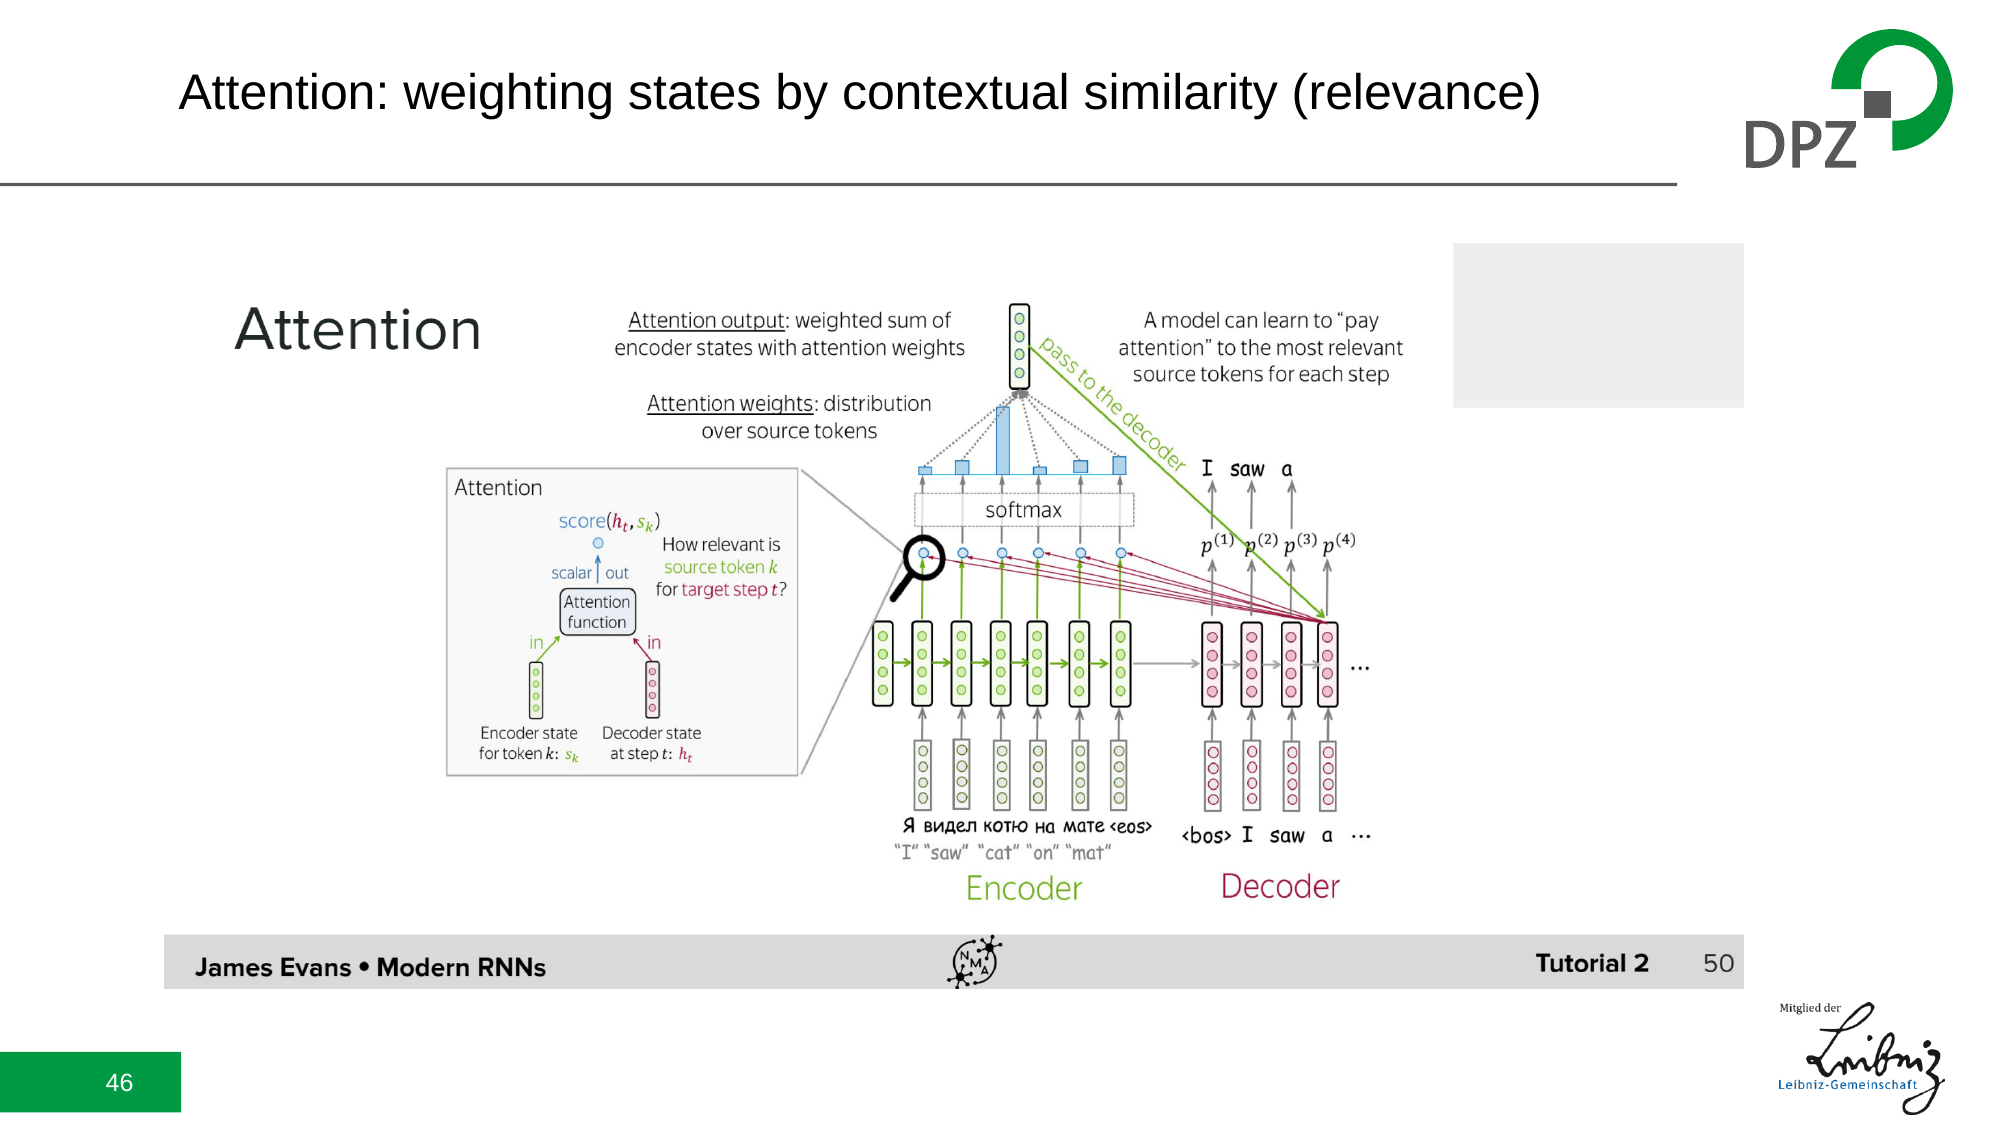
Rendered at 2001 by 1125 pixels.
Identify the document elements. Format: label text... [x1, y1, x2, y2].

picture [164, 243, 1744, 989]
slide_number 46 [0, 1058, 149, 1123]
title Attention: weighting states by contextual similarity (relevance) [163, 42, 1579, 137]
picture [1779, 1002, 1945, 1115]
